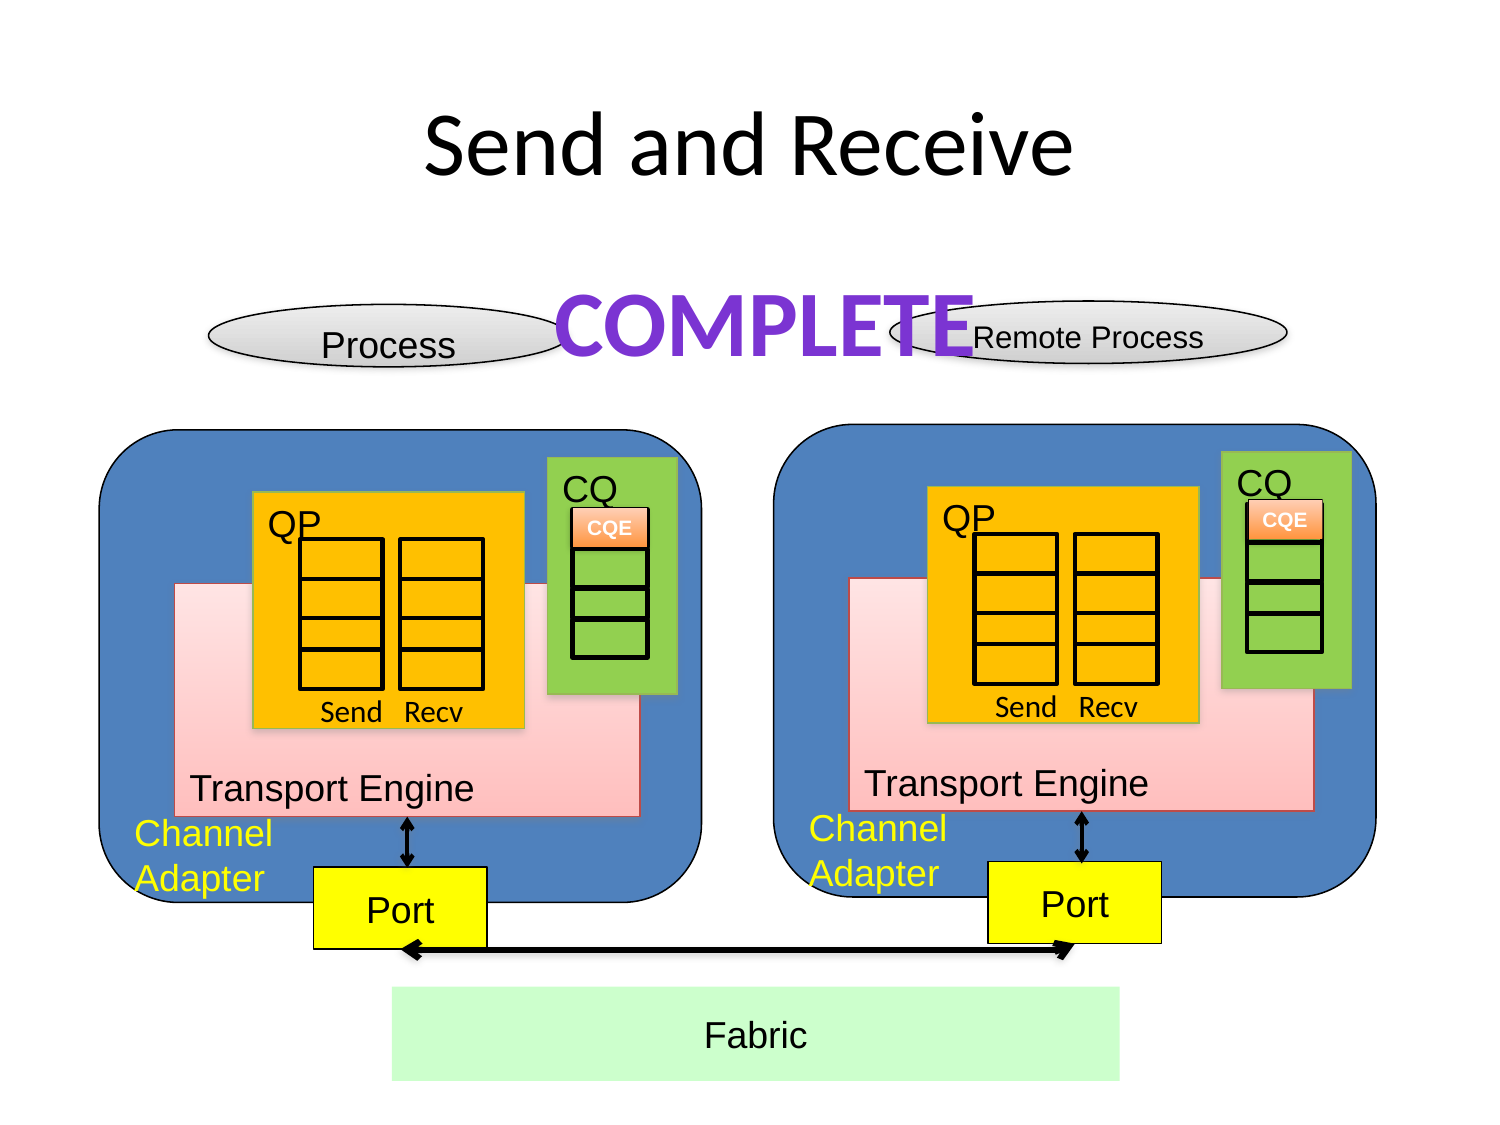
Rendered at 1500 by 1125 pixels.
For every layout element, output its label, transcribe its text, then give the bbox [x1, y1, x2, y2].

text_box Process [208, 304, 539, 367]
title Send and Receive [75, 45, 1425, 233]
text_box Remote Process [992, 301, 1287, 364]
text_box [734, 609, 741, 1125]
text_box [773, 424, 1377, 944]
text_box Fabric [391, 986, 729, 1081]
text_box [98, 429, 702, 950]
text_box Fabric [746, 986, 1120, 1081]
text_box Complete [539, 255, 992, 383]
